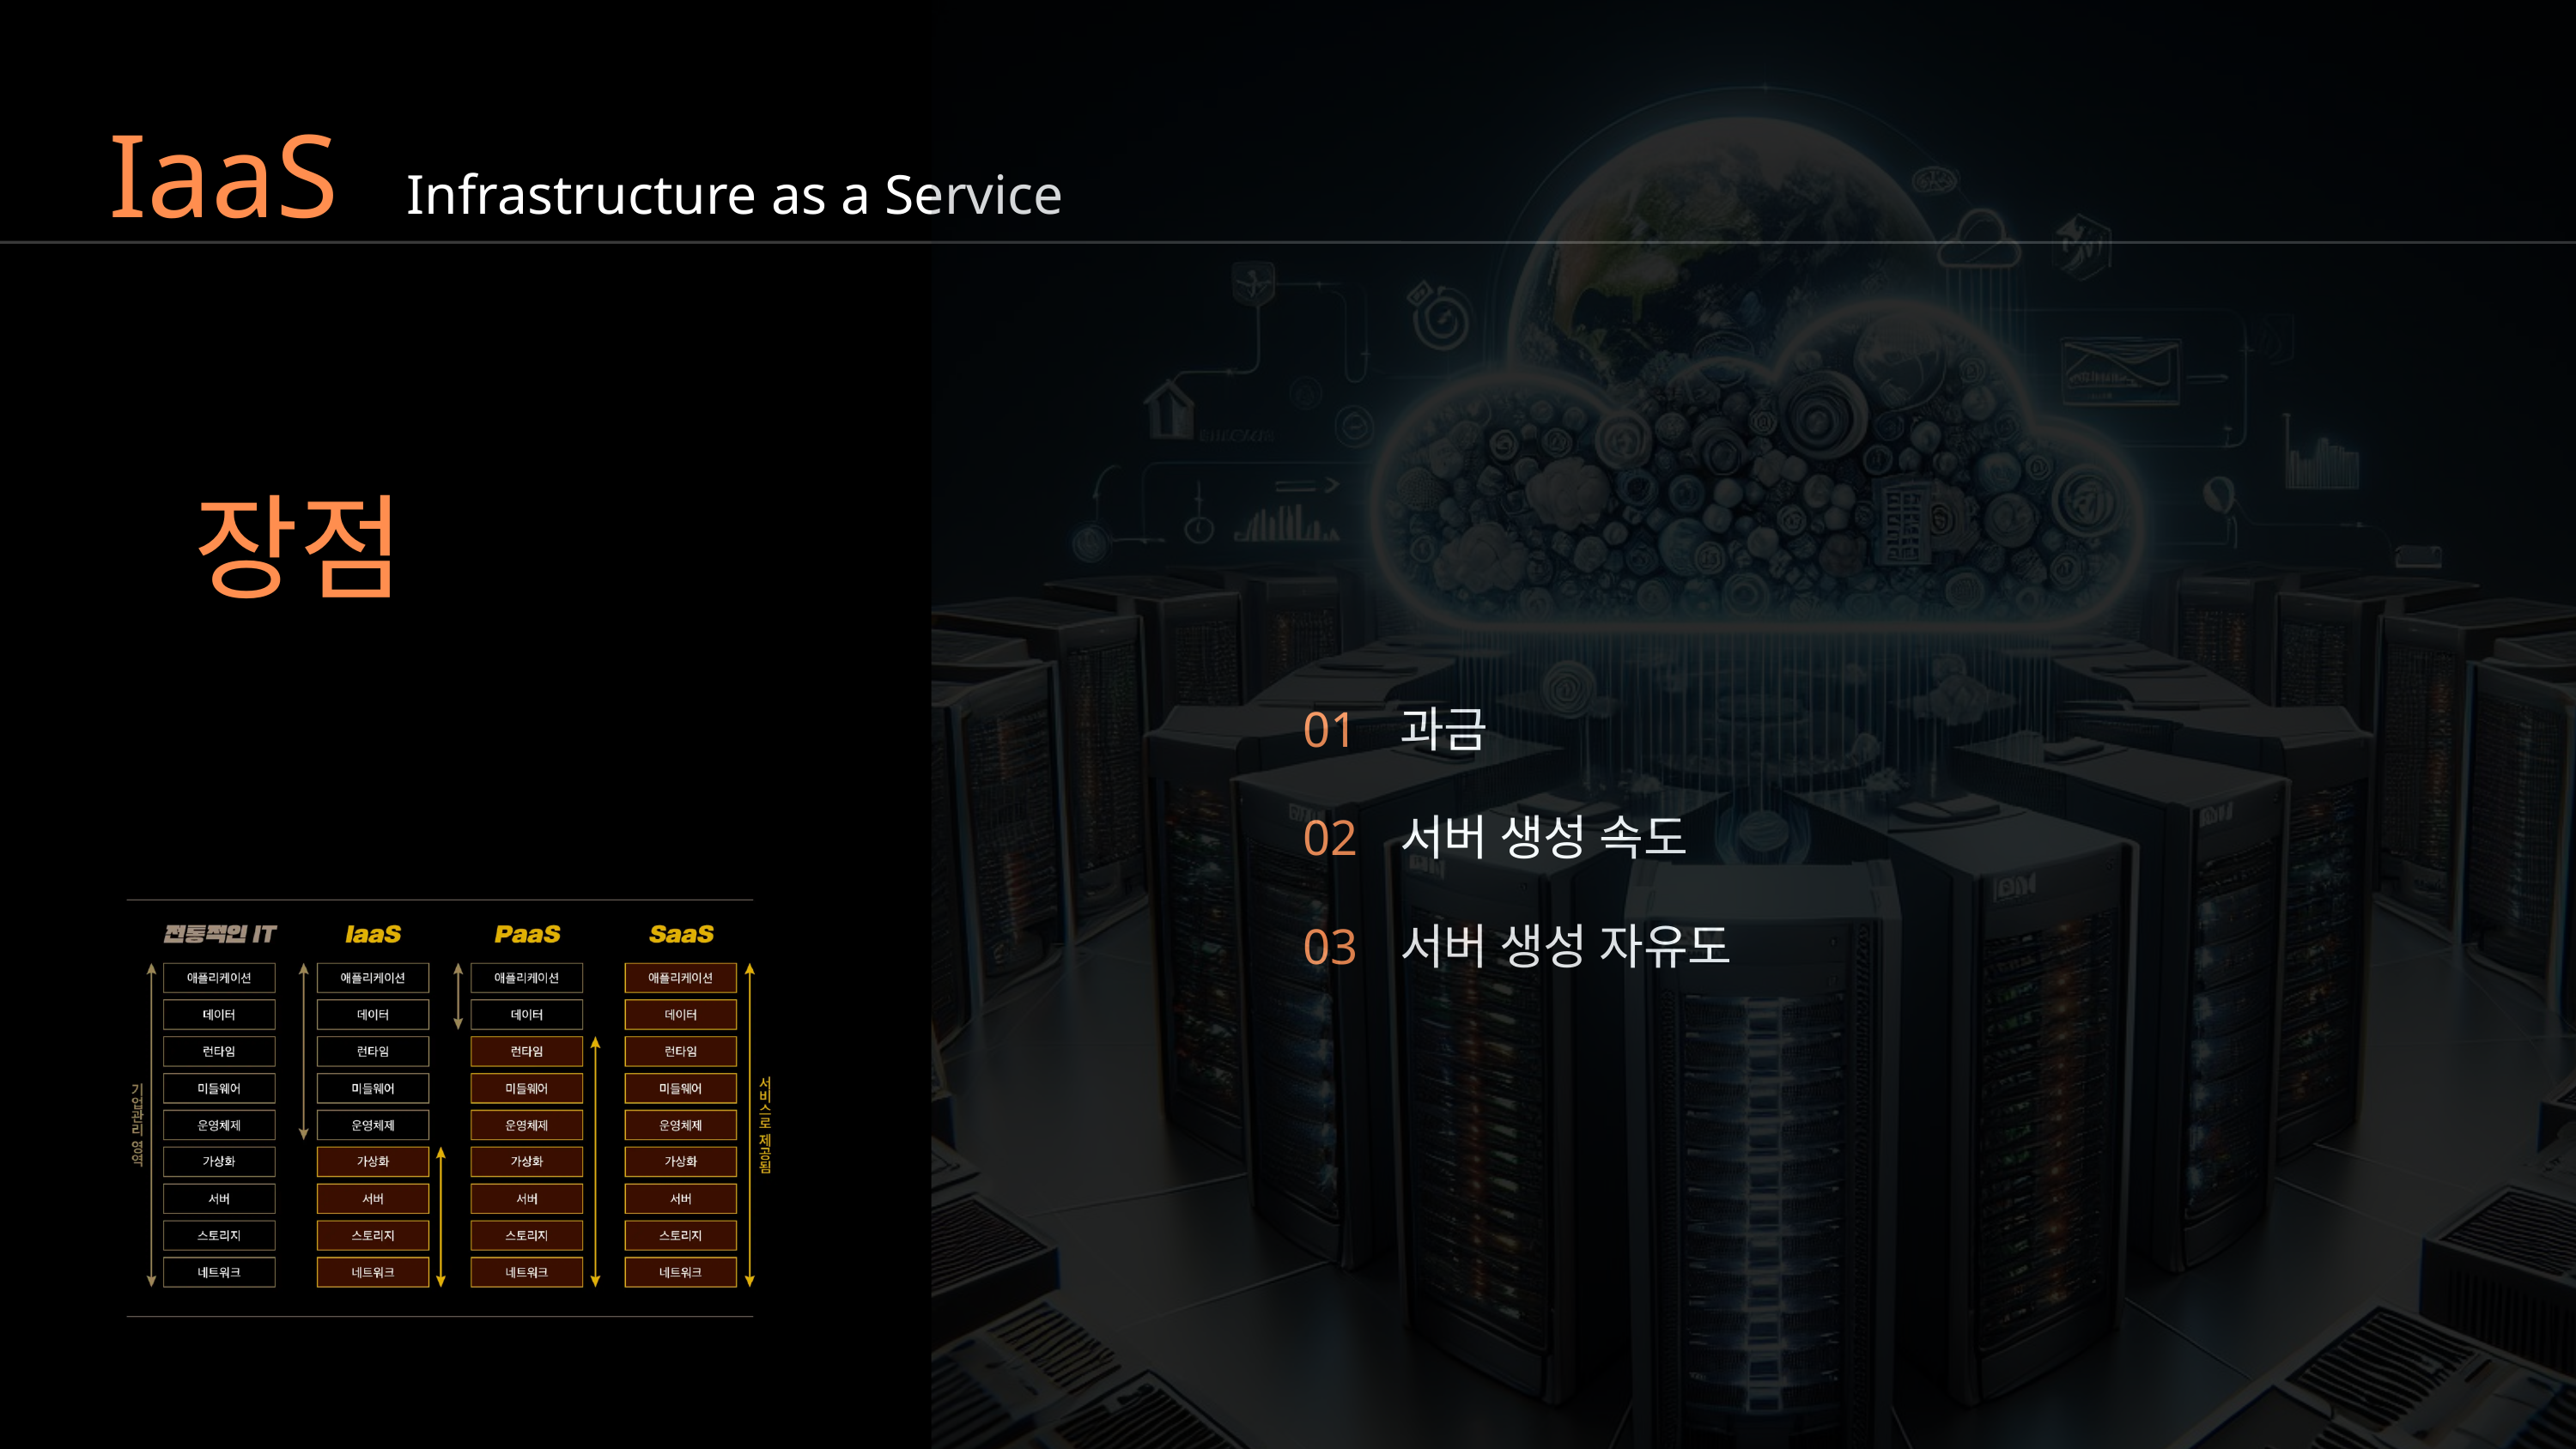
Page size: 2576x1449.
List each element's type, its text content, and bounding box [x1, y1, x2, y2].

text_box 장점 [193, 475, 931, 613]
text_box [295, 155, 1438, 220]
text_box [1287, 803, 2432, 862]
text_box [1287, 912, 2432, 971]
text_box [108, 886, 785, 1328]
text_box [1287, 694, 2432, 754]
text_box [931, 0, 2576, 1449]
text_box IaaS [108, 102, 903, 240]
